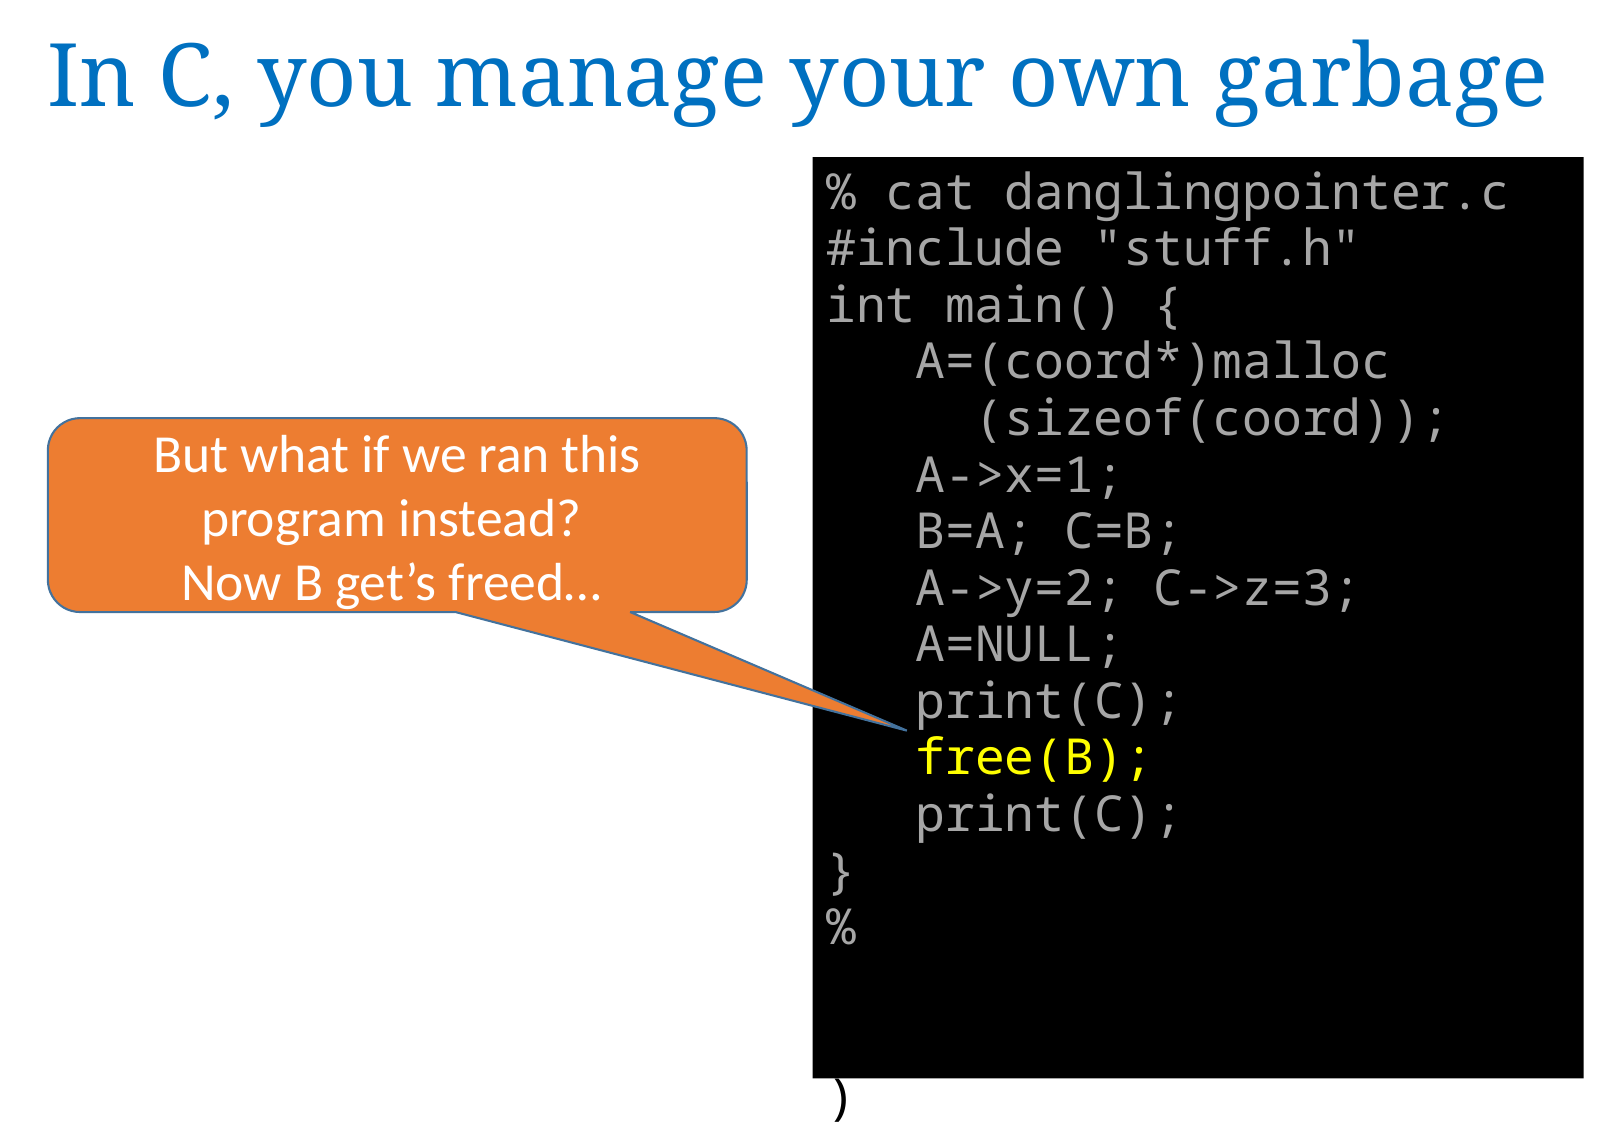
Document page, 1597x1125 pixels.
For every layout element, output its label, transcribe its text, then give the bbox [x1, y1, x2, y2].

text_box But what if we ran this program instead? Now B get’s freed… [46, 417, 908, 732]
title In C, you manage your own garbage [0, 0, 1597, 158]
text_box % cat danglingpointer.c #include "stuff.h" int main() { A=(coord*)malloc (sizeof(coord)); A->x=1; B=A; C=B; A->y=2; C->z=3; A=NULL; print(C); free(B); print(C); } % ./prog.x (1,2,3) (garbage,garbage,garbage) [812, 158, 1584, 1079]
